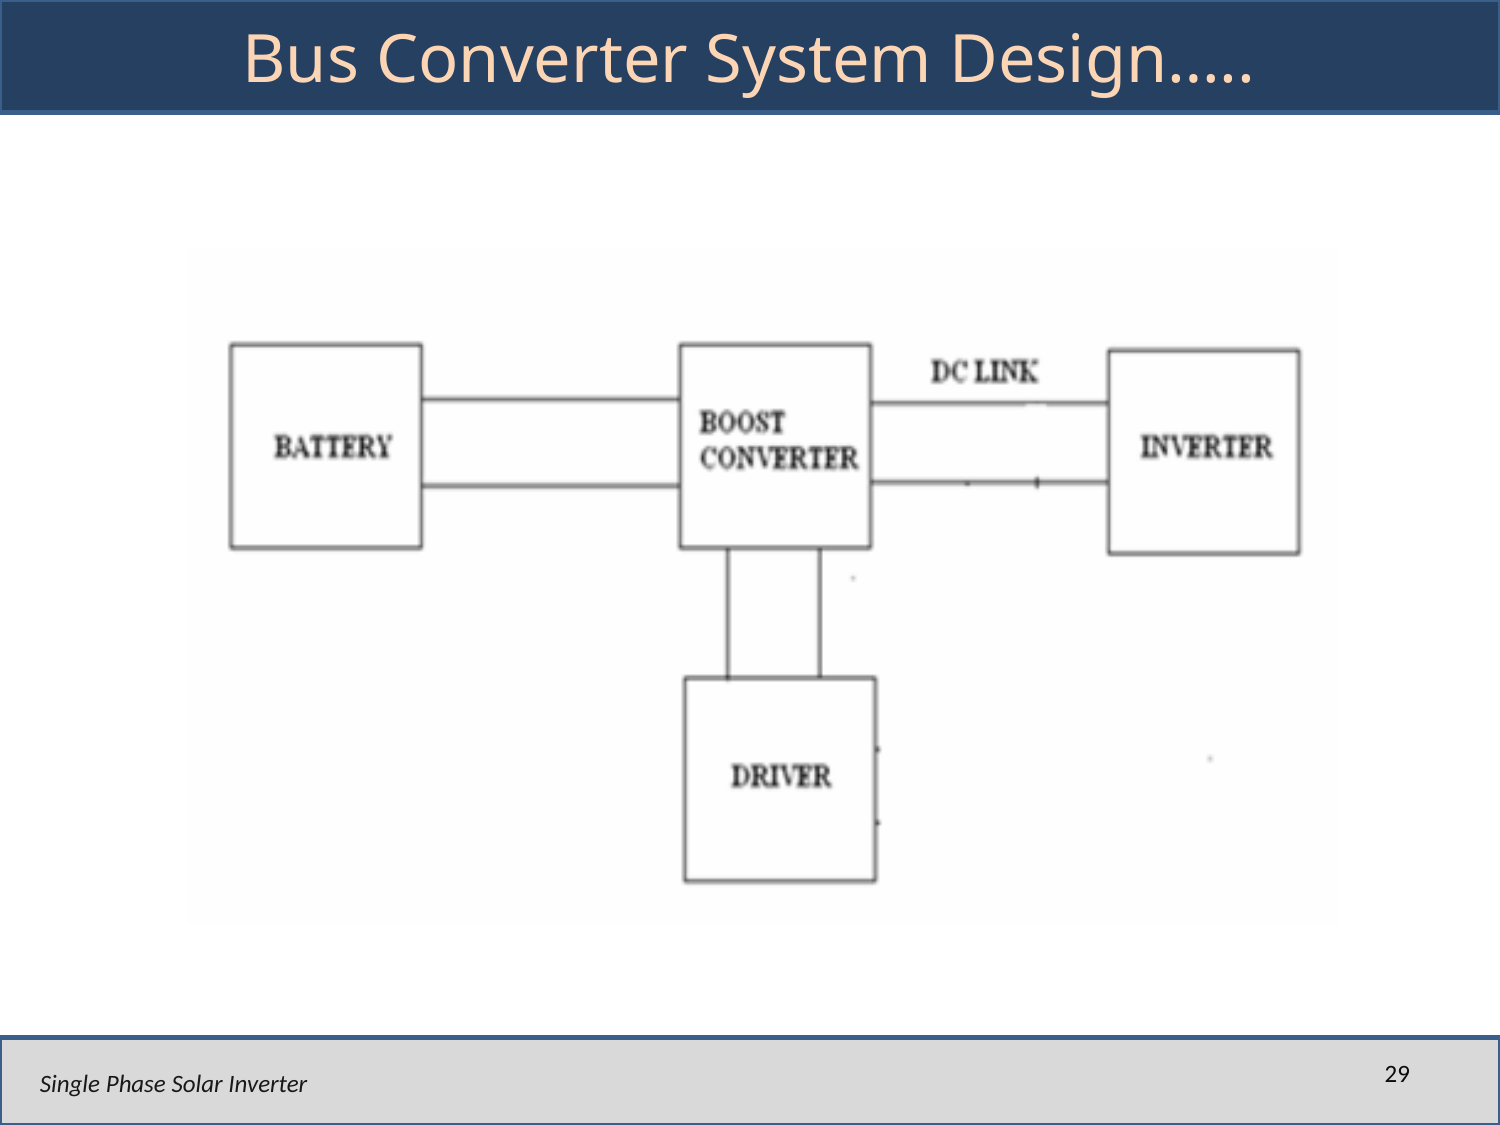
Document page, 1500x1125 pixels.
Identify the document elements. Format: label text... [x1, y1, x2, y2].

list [187, 249, 1338, 926]
title Bus Converter System Design….. [75, 0, 1425, 113]
footer Single Phase Solar Inverter [24, 1052, 500, 1113]
slide_number 29 [1275, 1042, 1425, 1103]
